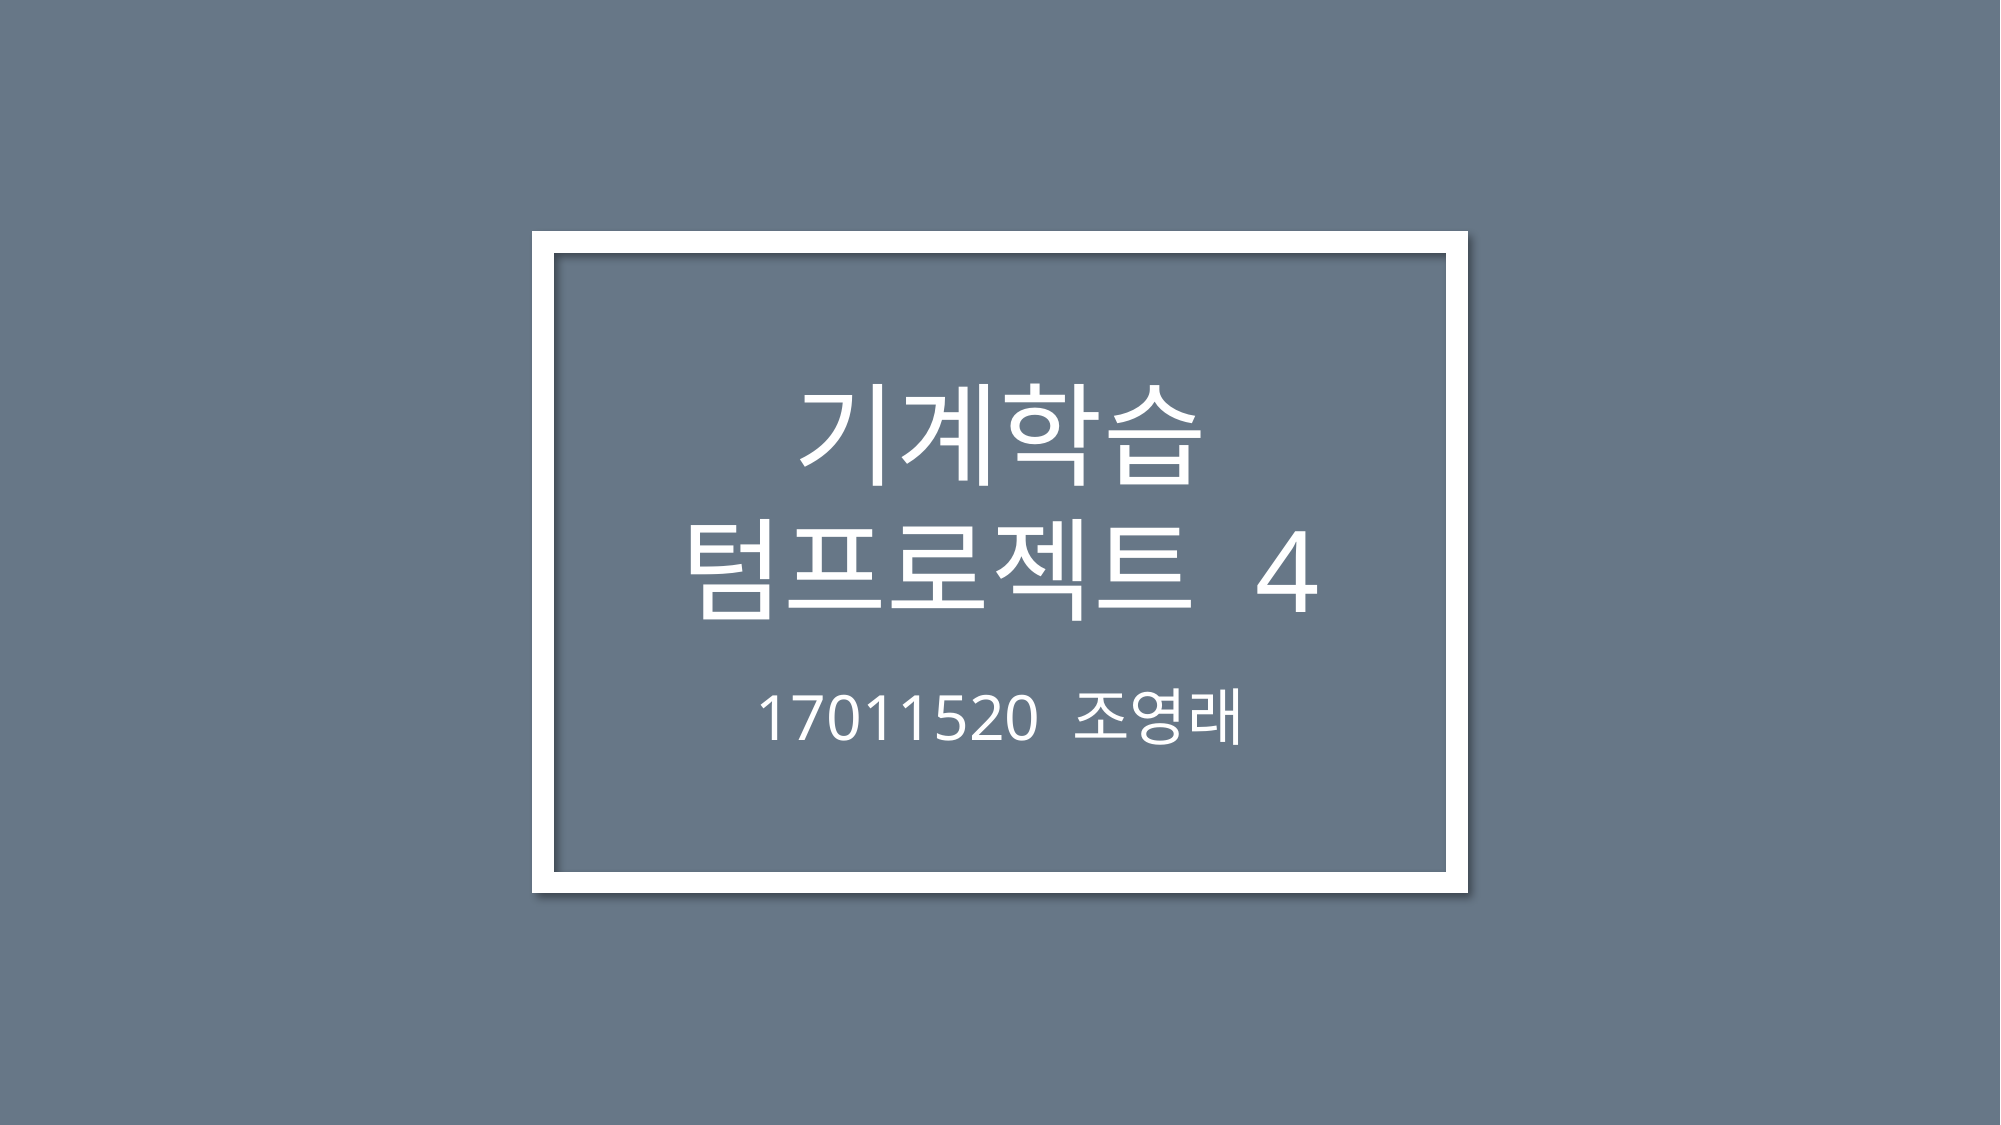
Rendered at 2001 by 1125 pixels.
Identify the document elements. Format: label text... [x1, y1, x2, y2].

text_box 17011520 조영래 [740, 670, 1260, 761]
text_box 기계학습 텀프로젝트 4 [665, 357, 1335, 643]
text_box [542, 241, 1458, 884]
